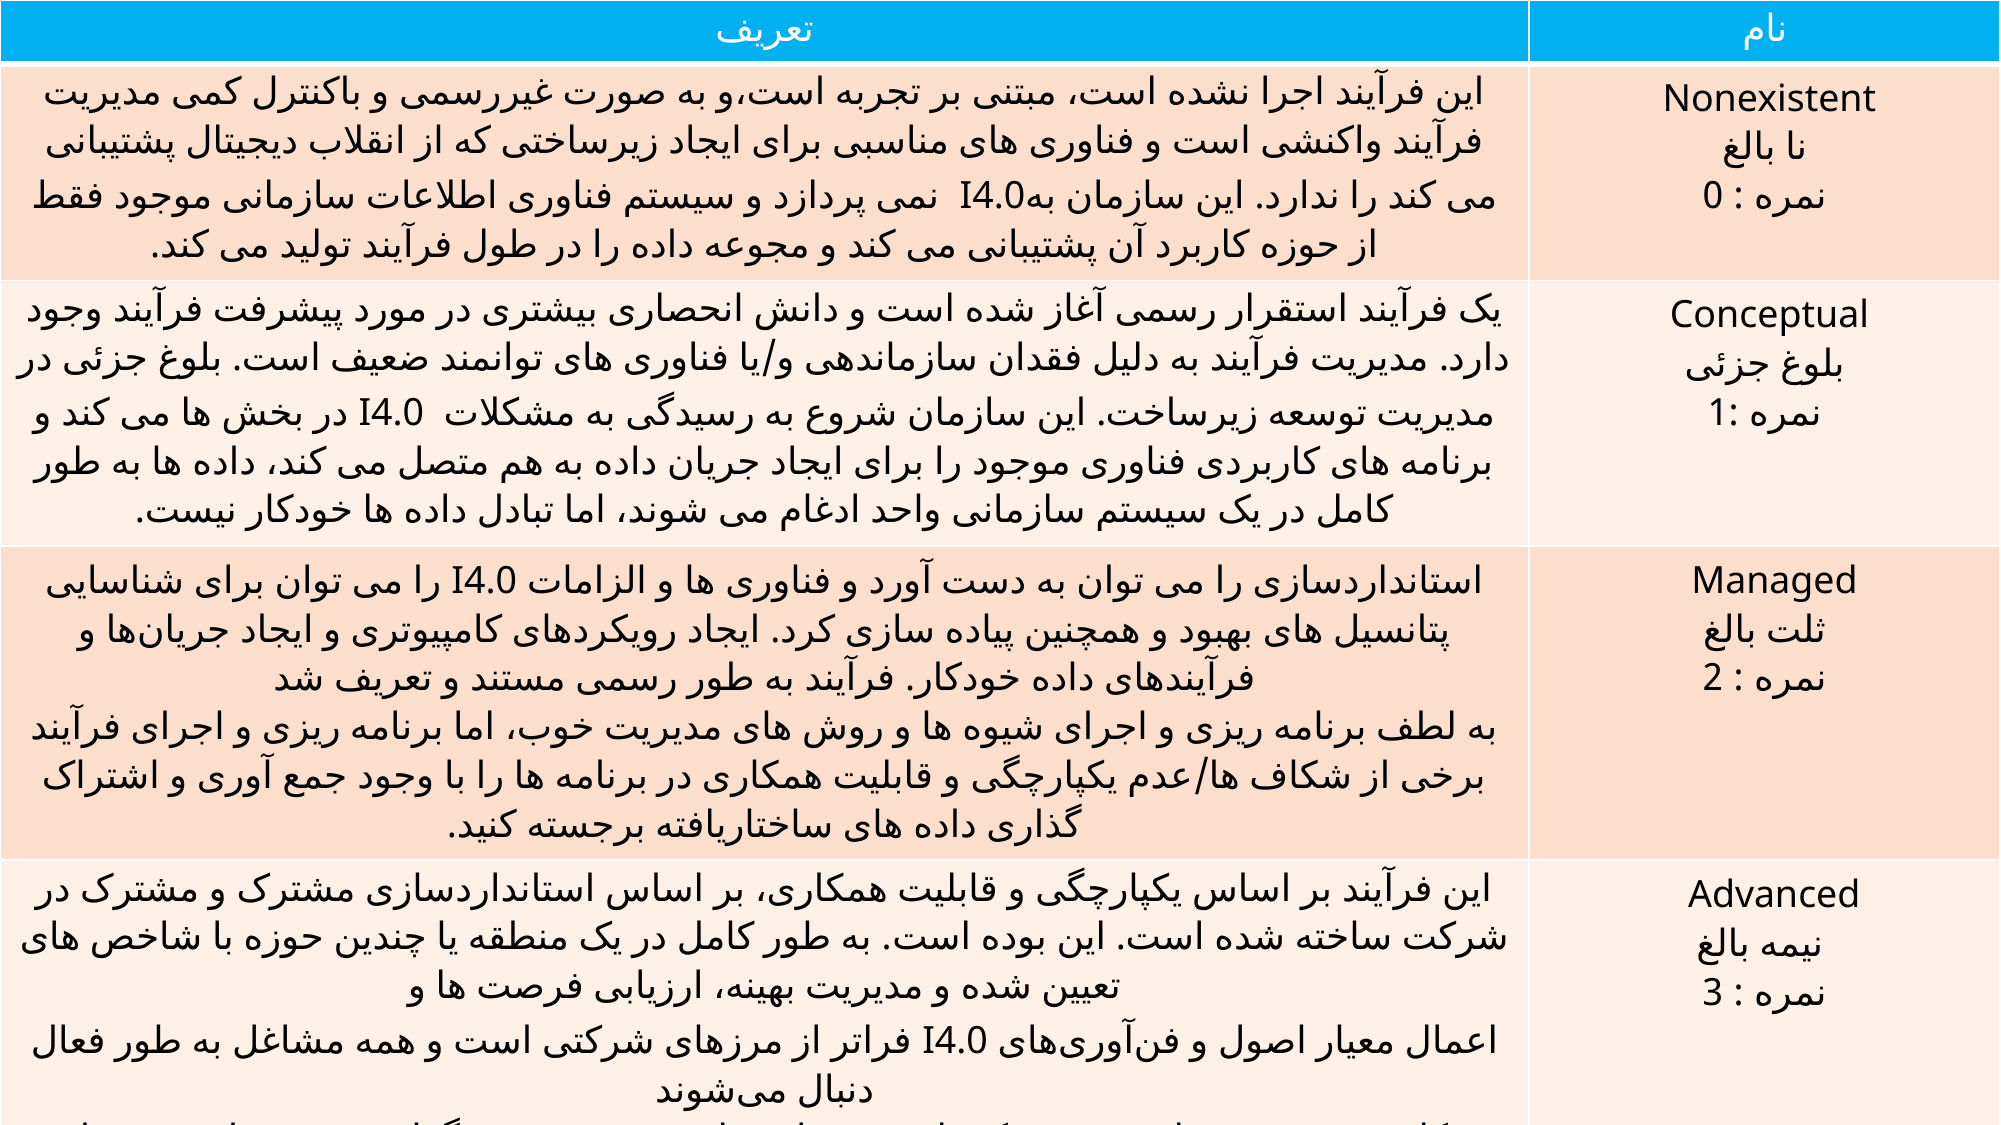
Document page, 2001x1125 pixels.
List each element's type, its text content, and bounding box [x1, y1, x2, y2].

table_cell Advanced نیمه بالغ نمره : 3 [1530, 861, 1999, 1125]
table_cell این فرآیند اجرا نشده است، مبتنی بر تجربه است،و به صورت غیررسمی و باکنترل کمی مدیریت فرآیند واکنشی است و فناوری های مناسبی برای ایجاد زیرساختی که از انقلاب دیجیتال پشتیبانی می کند را ندارد. این سازمان بهI4.0 نمی پردازد و سیستم فناوری اطلاعات سازمانی موجود فقط از حوزه کاربرد آن پشتیبانی می کند و مجوعه داده را در طول فرآیند تولید می کند. [1, 67, 1528, 280]
table_cell Conceptual بلوغ جزئی نمره :1 [1530, 281, 1999, 545]
table_header نام [1530, 1, 1999, 61]
table_cell Nonexistent نا بالغ نمره : 0 [1530, 67, 1999, 280]
table_cell یک فرآیند استقرار رسمی آغاز شده است و دانش انحصاری بیشتری در مورد پیشرفت فرآیند وجود دارد. مدیریت فرآیند به دلیل فقدان سازماندهی و/یا فناوری های توانمند ضعیف است. بلوغ جزئی در مدیریت توسعه زیرساخت. این سازمان شروع به رسیدگی به مشکلات I4.0 در بخش ها می کند و برنامه های کاربردی فناوری موجود را برای ایجاد جریان داده به هم متصل می کند، داده ها به طور کامل در یک سیستم سازمانی واحد ادغام می شوند، اما تبادل داده ها خودکار نیست. [1, 281, 1528, 545]
table_cell Managed ثلت بالغ نمره : 2 [1530, 547, 1999, 859]
table_cell استانداردسازی را می توان به دست آورد و فناوری ها و الزامات I4.0 را می توان برای شناسایی پتانسیل های بهبود و همچنین پیاده سازی کرد. ایجاد رویکردهای کامپیوتری و ایجاد جریان‌ها و فرآیندهای داده خودکار. فرآیند به طور رسمی مستند و تعریف شد به لطف برنامه ریزی و اجرای شیوه ها و روش های مدیریت خوب، اما برنامه ریزی و اجرای فرآیند برخی از شکاف ها/عدم یکپارچگی و قابلیت همکاری در برنامه ها را با وجود جمع آوری و اشتراک گذاری داده های ساختاریافته برجسته کنید. [1, 547, 1528, 859]
table_header تعریف [1, 1, 1528, 61]
table_cell این فرآیند بر اساس یکپارچگی و قابلیت همکاری، بر اساس استانداردسازی مشترک و مشترک در شرکت ساخته شده است. این بوده است. به طور کامل در یک منطقه یا چندین حوزه با شاخص های تعیین شده و مدیریت بهینه، ارزیابی فرصت ها و اعمال معیار اصول و فن‌آوری‌های I4.0 فراتر از مرزهای شرکتی است و همه مشاغل به طور فعال دنبال می‌شوند شرکای پیش بینی برنامه ریزی و کنترل وجود دارد، پلت فرم سرویس گرا و مبتنی بر ابر در سراسر زنجیره تامین موجود است، تکنیک‌های رمزگذاری و احراز هویت مناسب برای اطمینان از دسترسی ایمن به داده‌ها و استفاده از سیستم‌های شبیه‌سازی برای آزمایش وجود دارد. نمونه سازی و بهینه سازی کارخانه استفاده از پیش‌بینی داده‌ها مورد نیاز است زیرا قابلیت همکاری عملی و اقدامات خودکار وجود دارد قبل از ظاهر شدن مشکل یا گلوگاه تبلیغ می شود. [1, 861, 1528, 1125]
